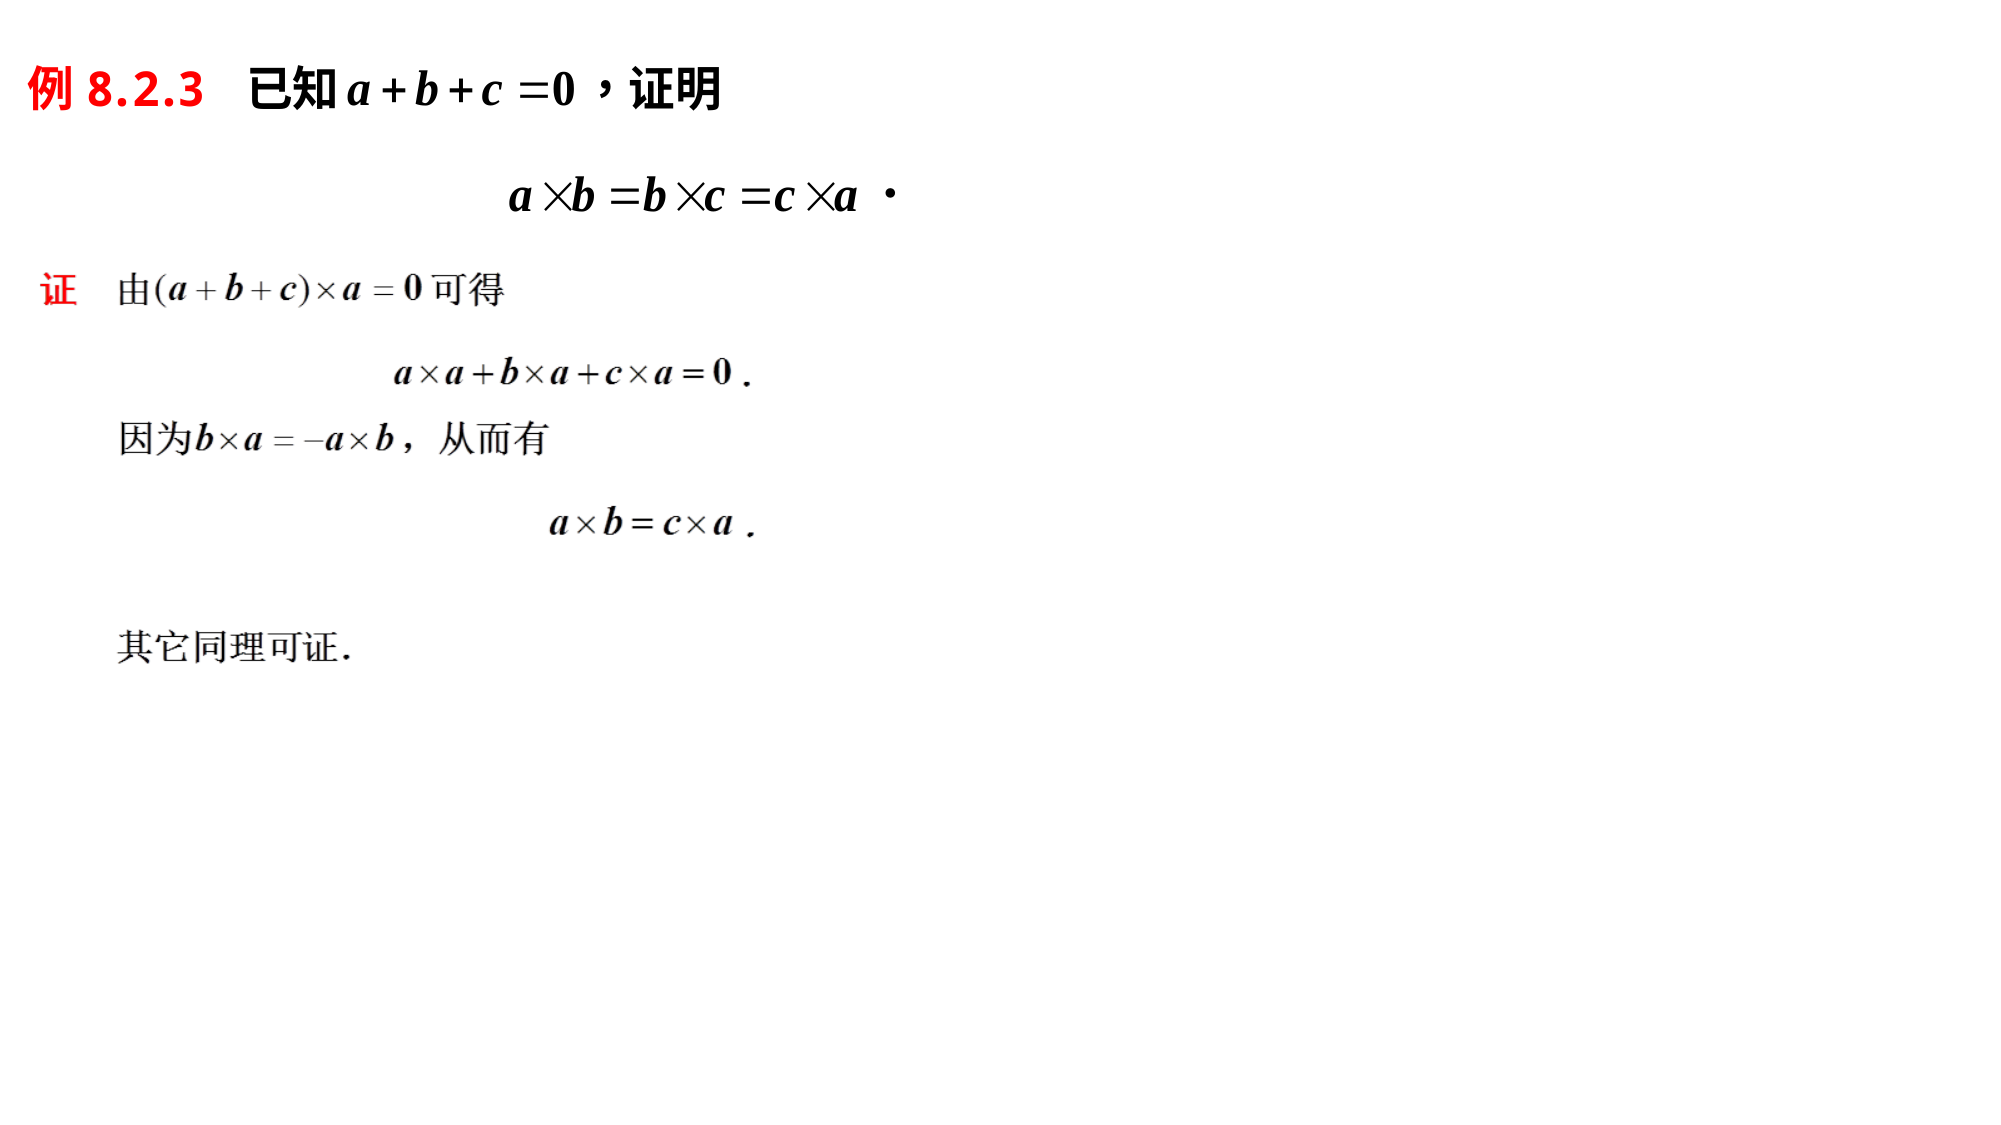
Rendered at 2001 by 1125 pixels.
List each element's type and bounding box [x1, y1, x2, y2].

text_box [27, 37, 1388, 292]
picture [39, 250, 772, 709]
